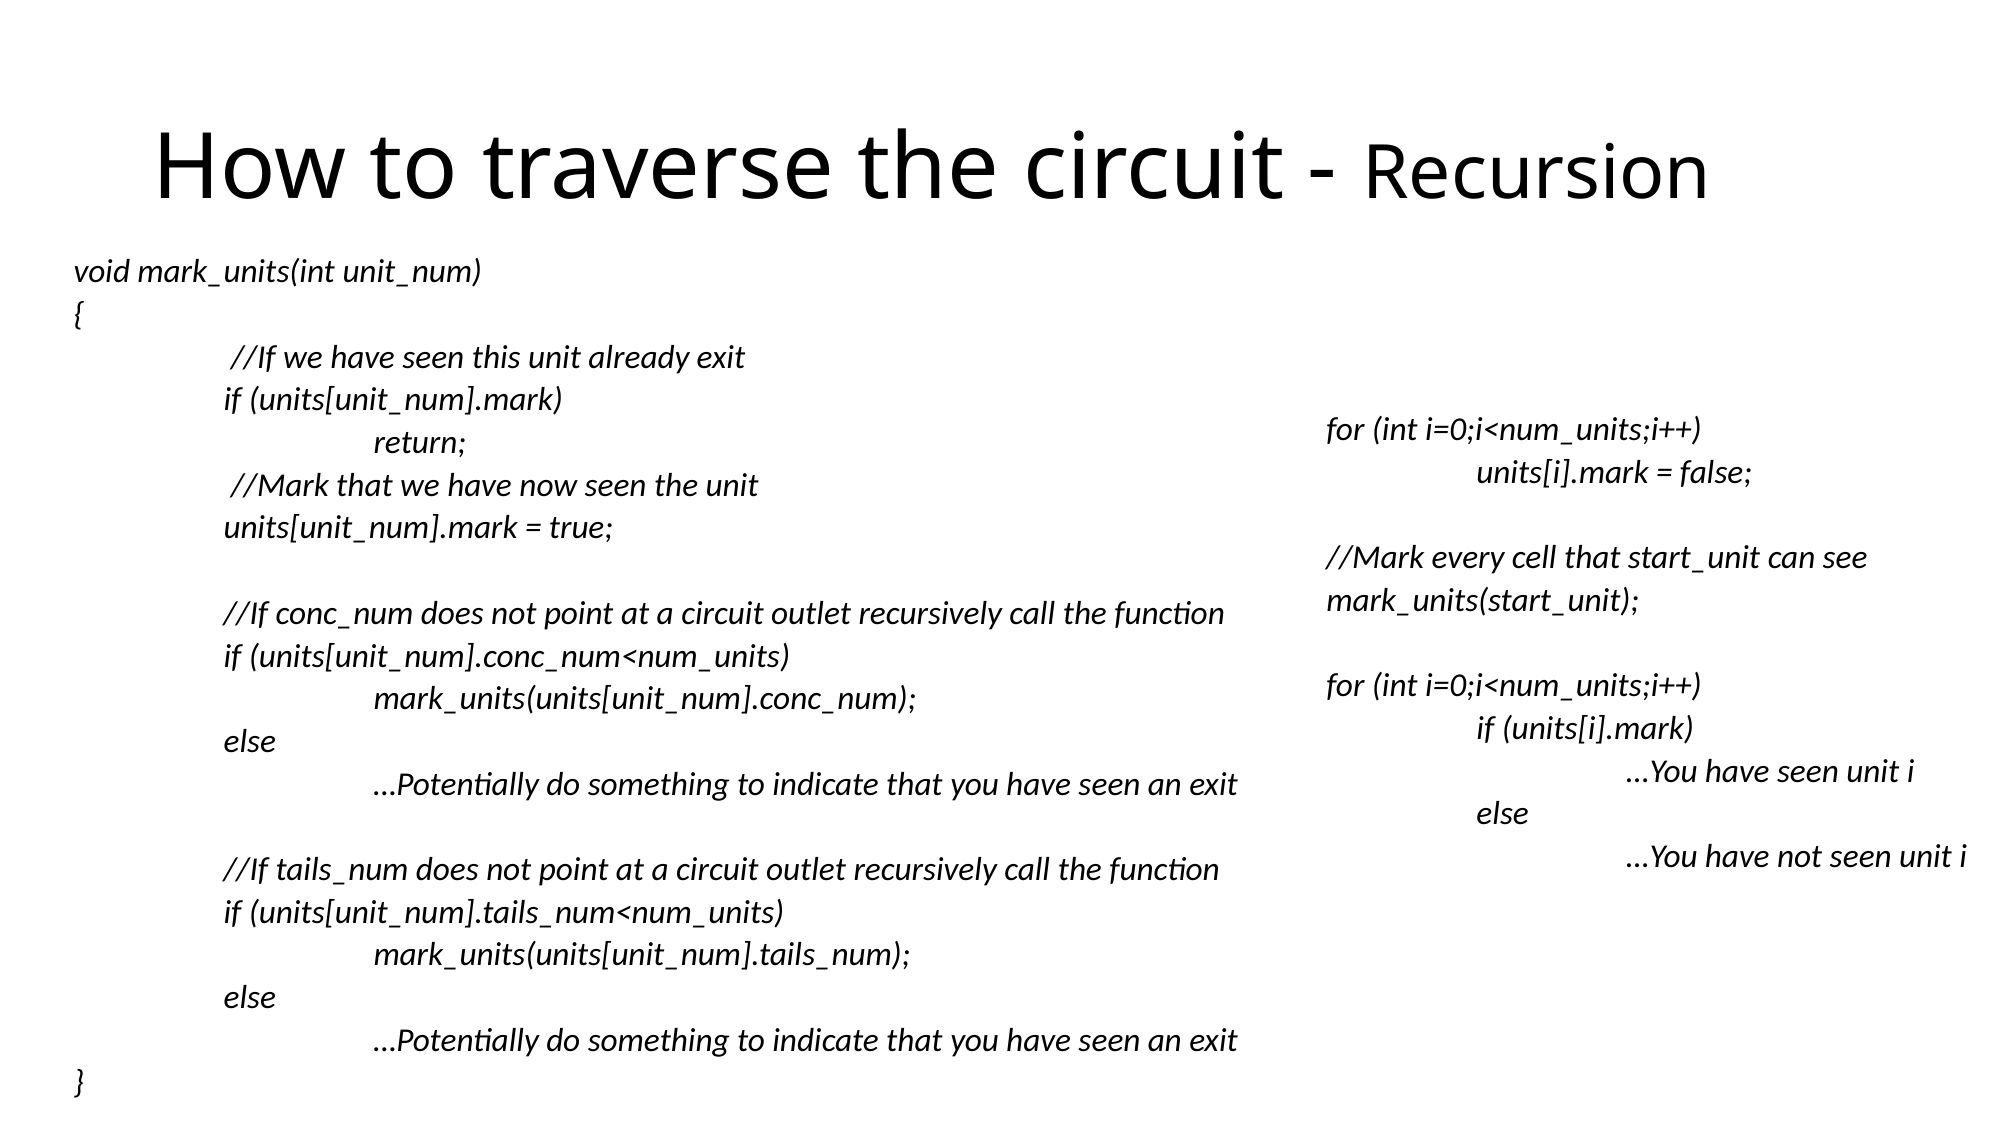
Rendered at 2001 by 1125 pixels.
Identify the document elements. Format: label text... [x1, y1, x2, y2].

text_box for (int i=0;i<num_units;i++) units[i].mark = false; //Mark every cell that start_unit can see mark_units(start_unit); for (int i=0;i<num_units;i++) if (units[i].mark) …You have seen unit i else …You have not seen unit i [1312, 397, 2000, 882]
text_box void mark_units(int unit_num) { //If we have seen this unit already exit if (units[unit_num].mark) return; //Mark that we have now seen the unit units[unit_num].mark = true; //If conc_num does not point at a circuit outlet recursively call the function if (units[unit_num].conc_num<num_units) mark_units(units[unit_num].conc_num); else …Potentially do something to indicate that you have seen an exit //If tails_num does not point at a circuit outlet recursively call the function if (units[unit_num].tails_num<num_units) mark_units(units[unit_num].tails_num); else …Potentially do something to indicate that you have seen an exit } [58, 239, 1312, 1108]
title How to traverse the circuit - Recursion [137, 59, 1863, 278]
